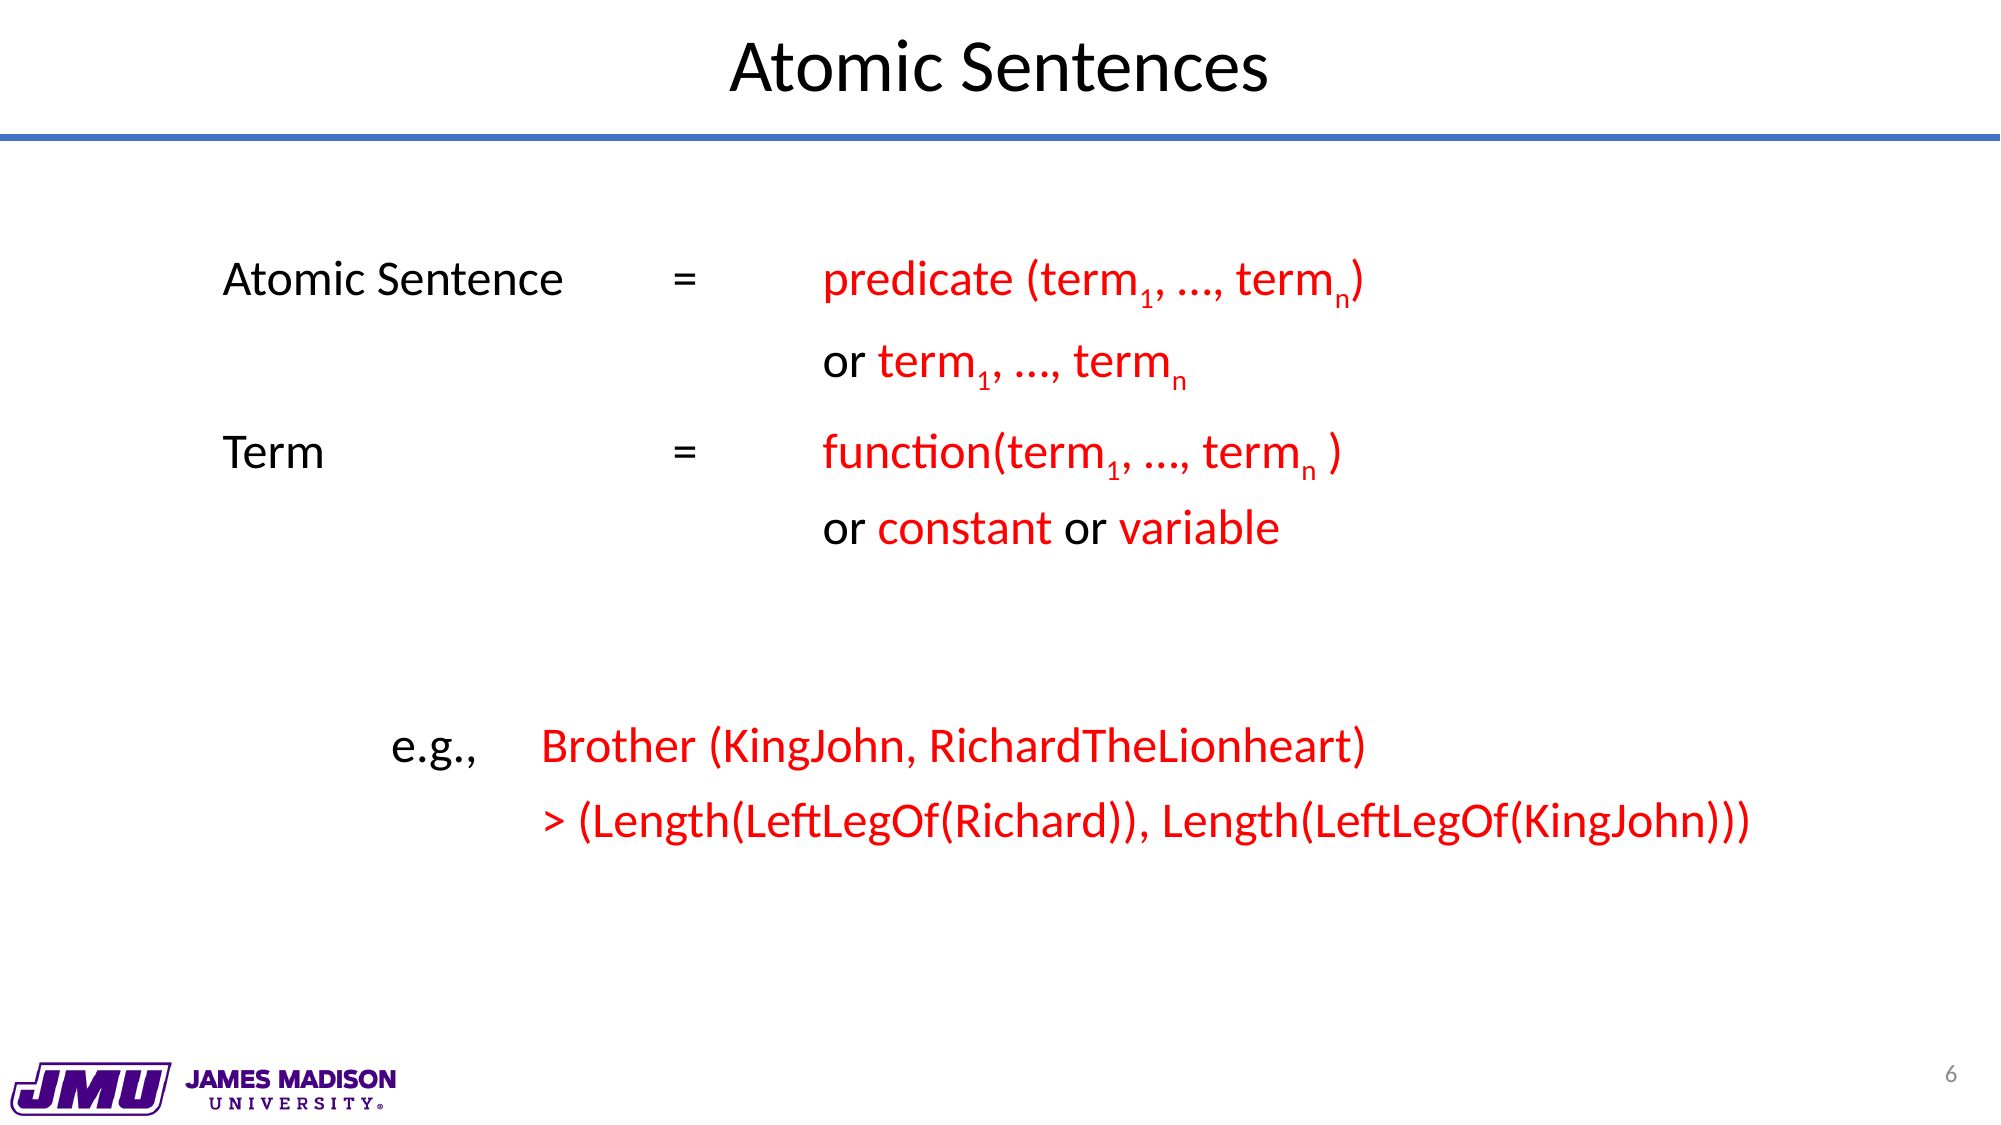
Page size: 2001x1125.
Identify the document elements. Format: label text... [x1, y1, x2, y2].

text_box Term = function(term1, …, termn ) or constant or variable [207, 411, 2000, 589]
text_box e.g., Brother (KingJohn, RichardTheLionheart) > (Length(LeftLegOf(Richard)), Length(LeftLegOf(KingJohn))) [376, 711, 1832, 796]
title Atomic Sentences [0, 0, 2000, 134]
text_box Atomic Sentence = predicate (term1, …, termn) or term1, …, termn [207, 239, 2000, 385]
slide_number 6 [1870, 1042, 1973, 1103]
picture [0, 1042, 410, 1125]
